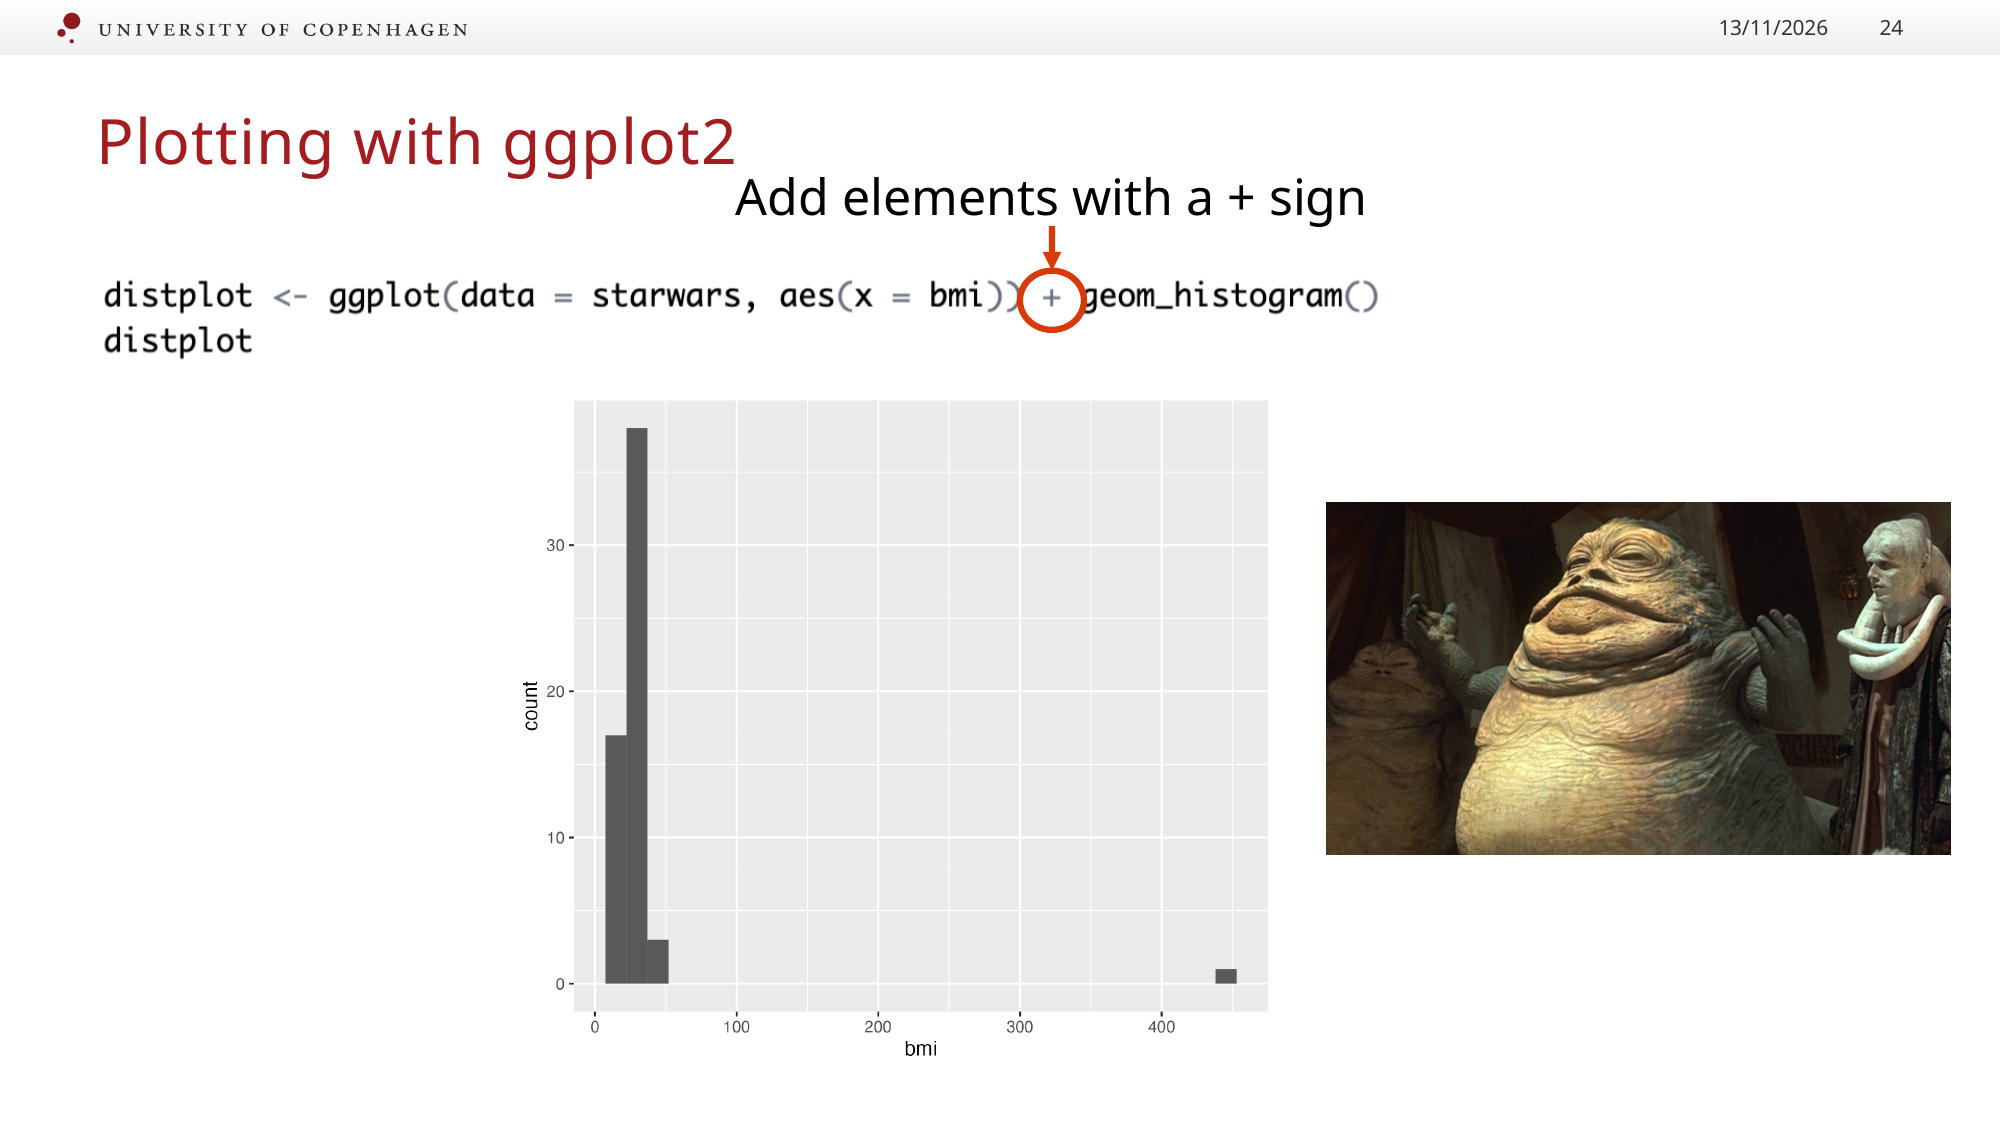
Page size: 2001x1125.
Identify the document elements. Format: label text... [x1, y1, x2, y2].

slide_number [1694, 14, 1829, 43]
picture [92, 15, 475, 42]
slide_number 24 [1840, 14, 1904, 43]
picture [511, 389, 1278, 1070]
picture [1325, 502, 1951, 855]
title Plotting with ggplot2 [96, 101, 1904, 244]
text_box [746, 165, 1358, 330]
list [96, 270, 1387, 363]
